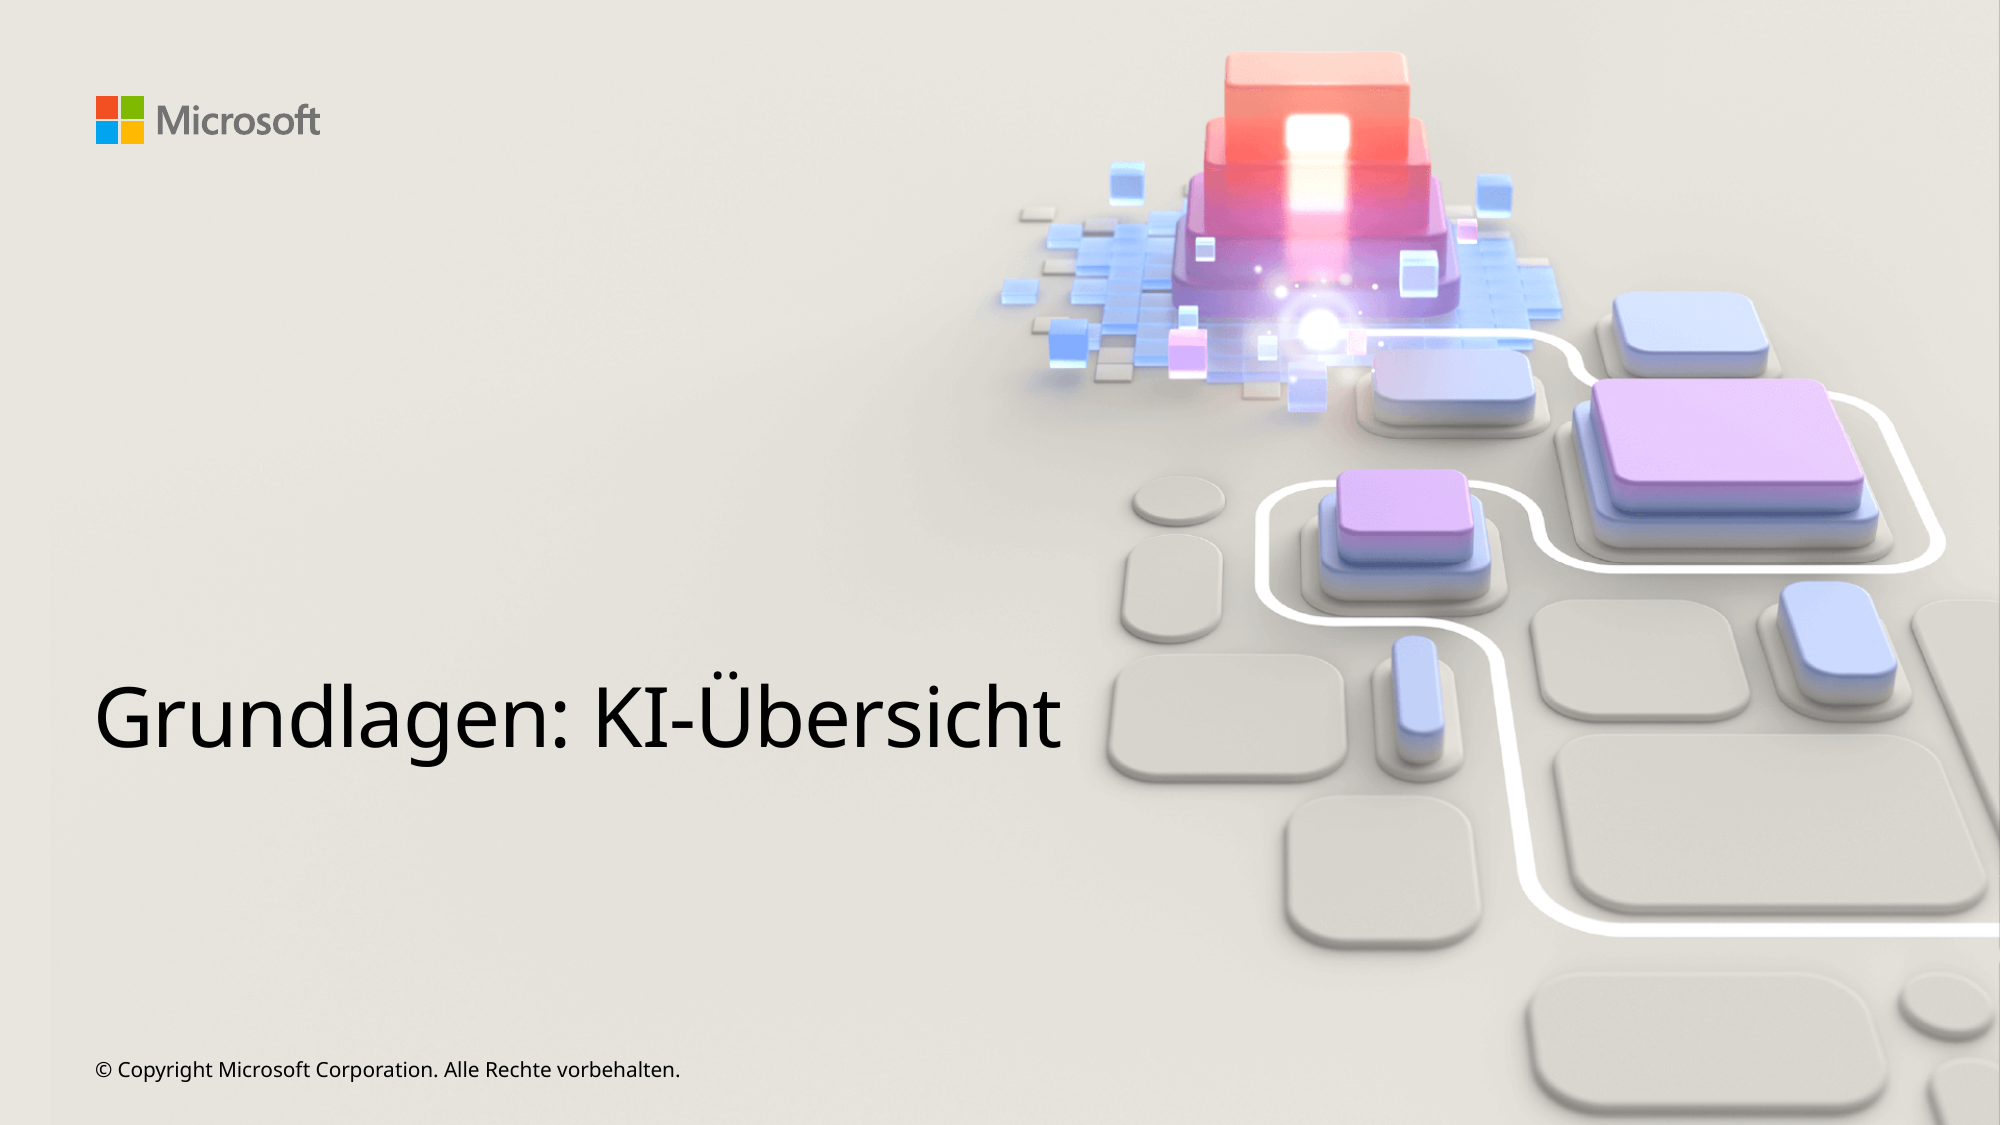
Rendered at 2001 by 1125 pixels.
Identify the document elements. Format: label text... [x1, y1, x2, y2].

title Grundlagen: KI-Übersicht [93, 663, 1111, 765]
picture [0, 0, 2000, 1125]
